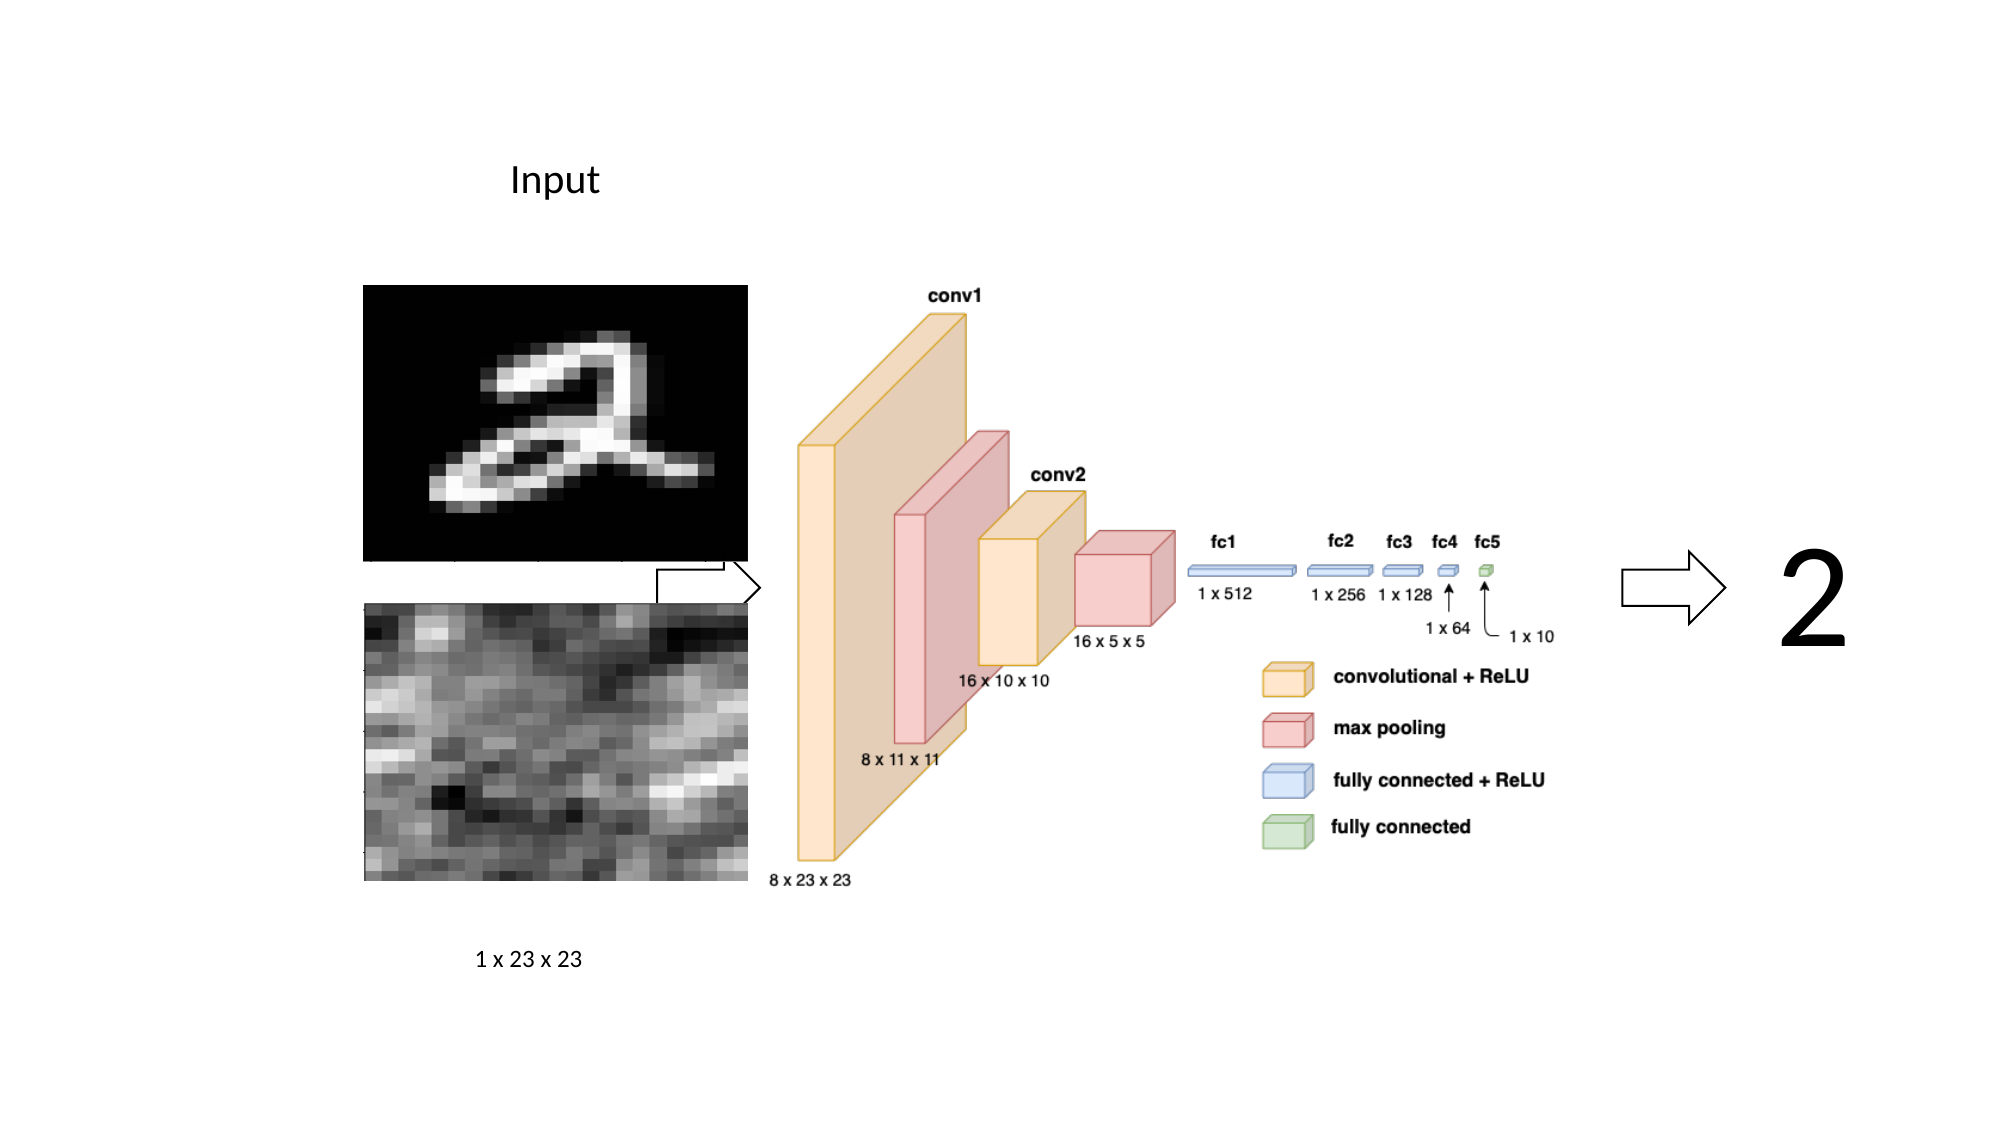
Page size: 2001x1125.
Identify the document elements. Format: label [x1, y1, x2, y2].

text_box [363, 144, 1922, 981]
